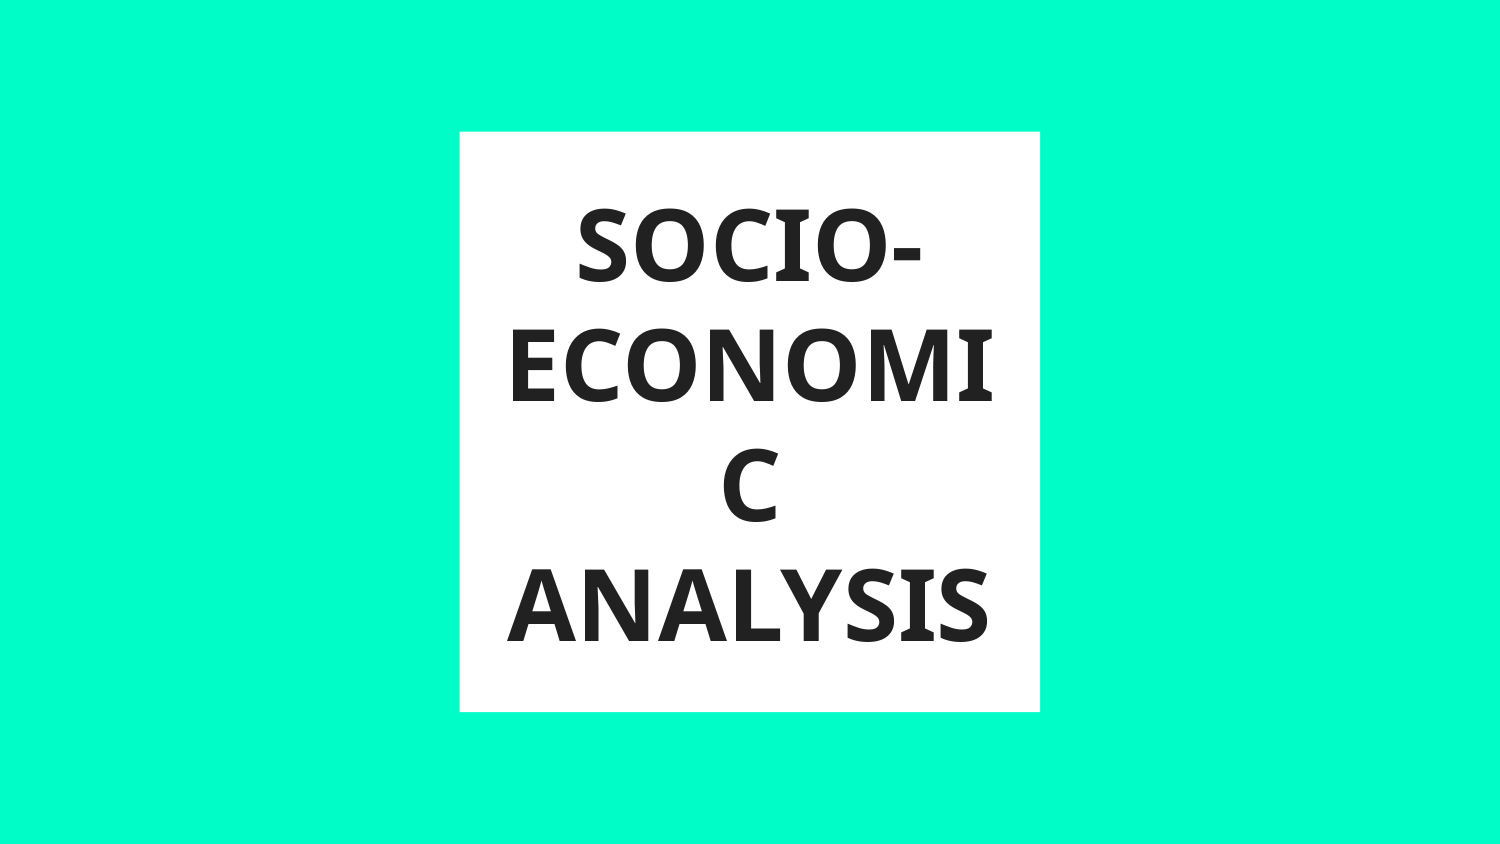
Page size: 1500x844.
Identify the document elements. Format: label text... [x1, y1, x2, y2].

title SOCIO-ECONOMIC ANALYSIS [459, 131, 1041, 713]
